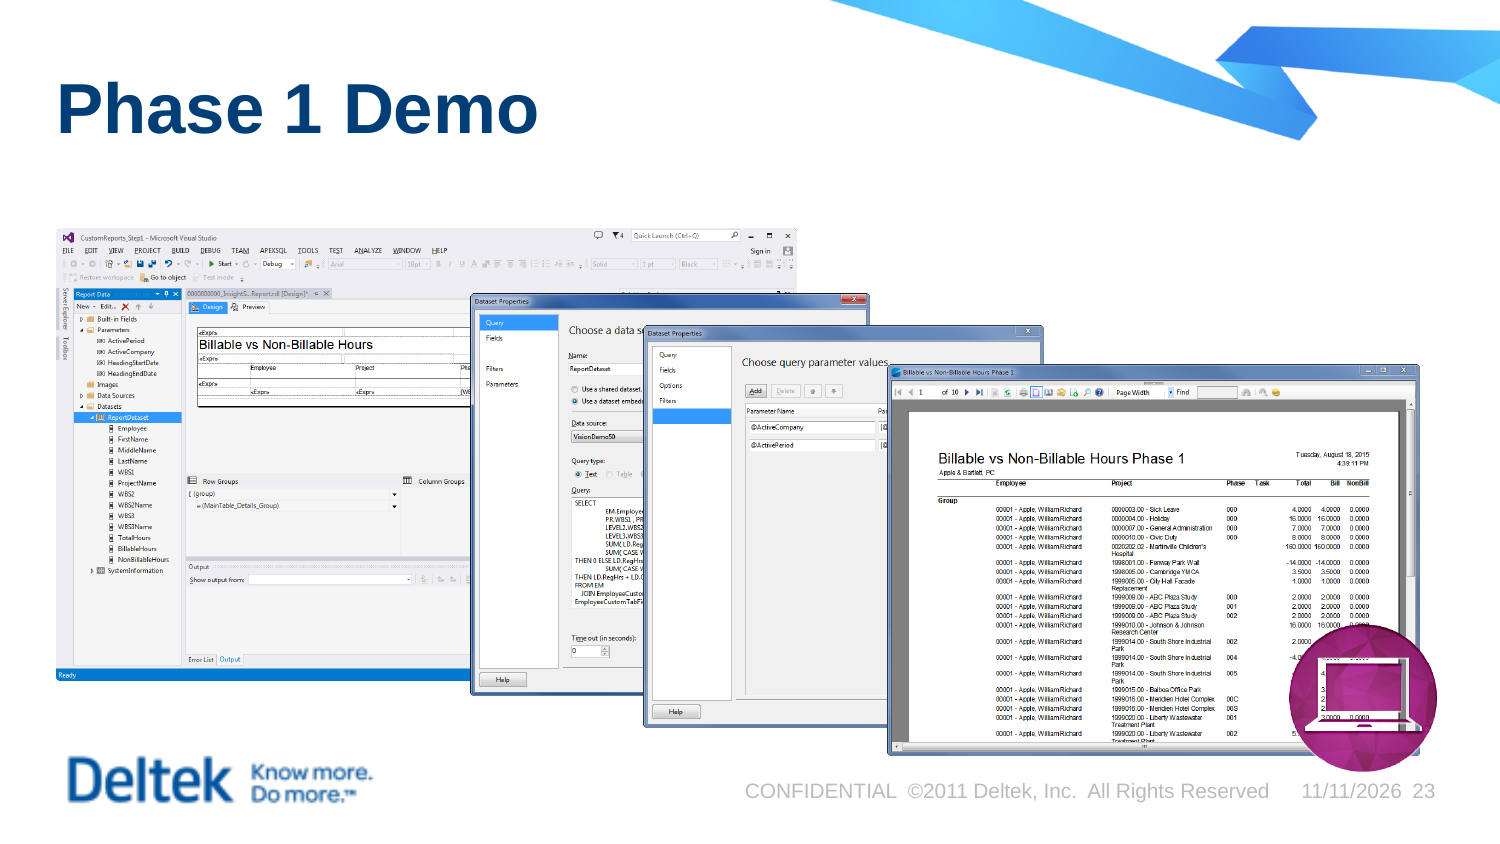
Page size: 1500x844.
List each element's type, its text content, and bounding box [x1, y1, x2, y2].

picture [469, 293, 1438, 774]
slide_number 23 [1412, 773, 1488, 803]
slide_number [1301, 783, 1412, 803]
footer CONFIDENTIAL ©2011 Deltek, Inc. All Rights Reserved [744, 773, 1281, 803]
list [56, 227, 797, 682]
picture [826, 0, 1500, 141]
title Phase 1 Demo [56, 79, 1200, 193]
picture [37, 725, 405, 835]
